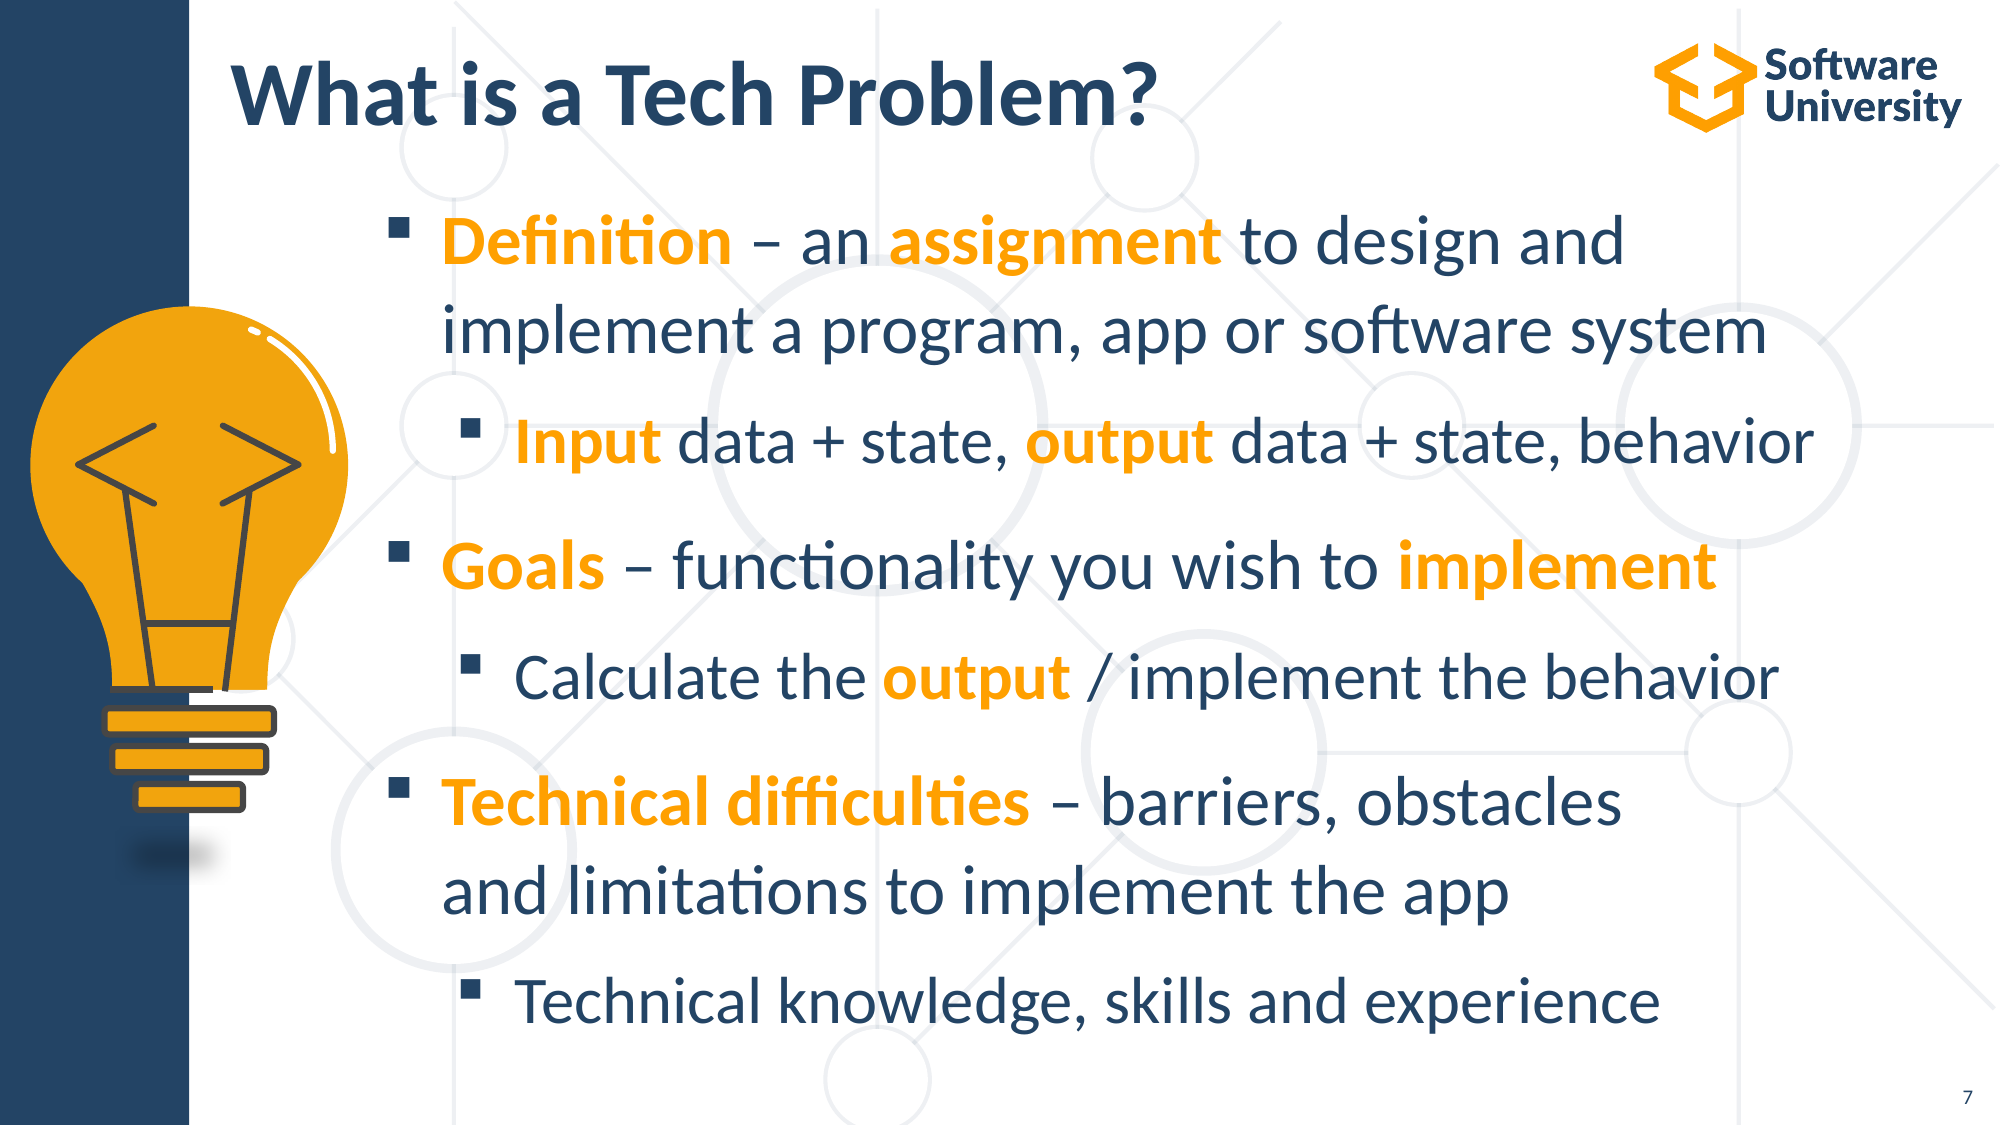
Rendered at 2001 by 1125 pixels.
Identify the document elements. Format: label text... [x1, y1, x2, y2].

picture [1641, 31, 1973, 145]
title What is a Tech Problem? [212, 16, 1628, 162]
list Definition – an assignment to design and implement a program, app or software system Input data + state, output data + state, behavior Goals – functionality you wish to implement Calculate the output / implement the behavior Technical difficulties – barriers, obstacles and limitations to implement the app Technical knowledge, skills and experience [365, 183, 1928, 1094]
slide_number 7 [1927, 1067, 1989, 1117]
